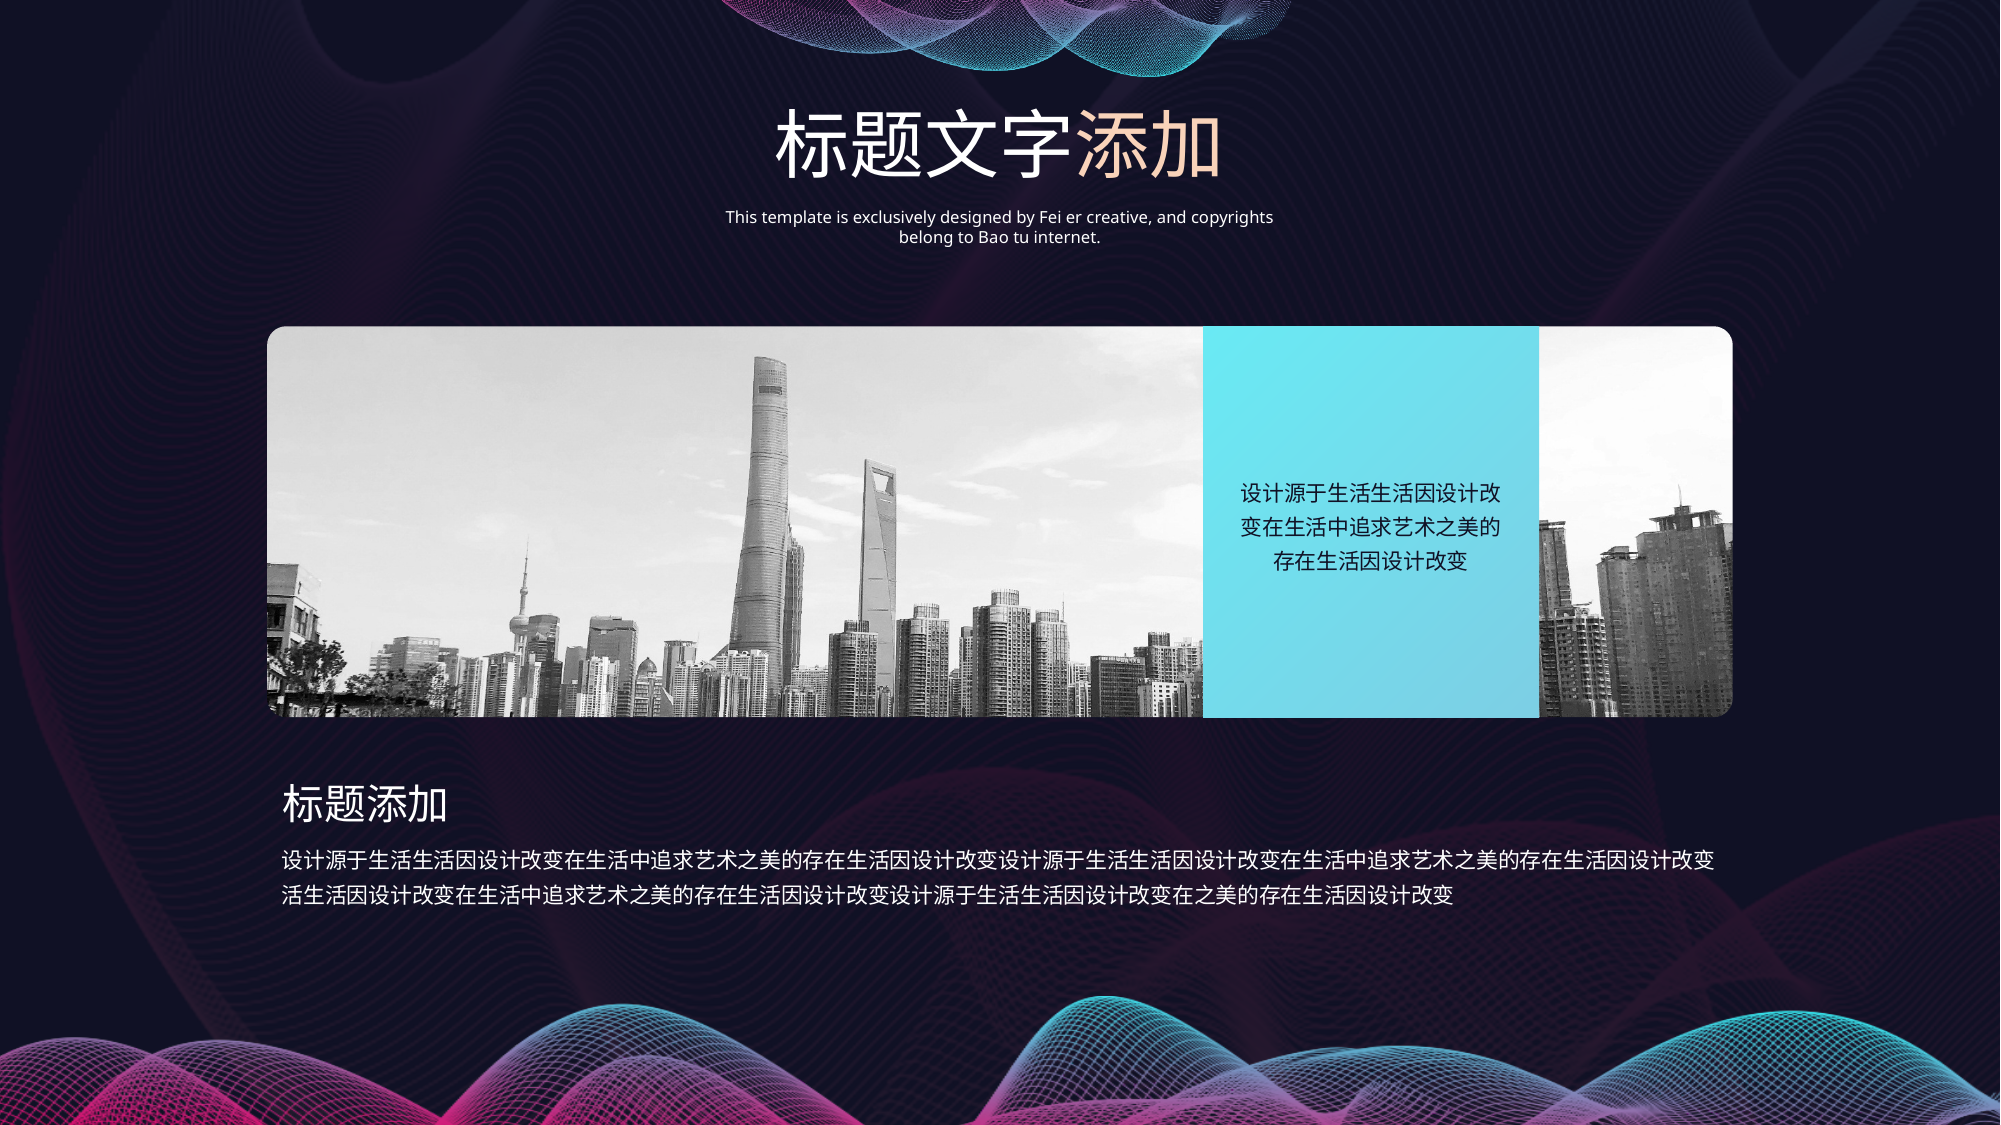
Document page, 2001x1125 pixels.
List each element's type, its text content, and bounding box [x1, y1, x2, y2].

picture [267, 326, 1203, 718]
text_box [1203, 326, 1540, 718]
text_box This template is exclusively designed by Fei er creative, and copyrights belong to Bao tu internet. [704, 199, 1296, 255]
picture [1540, 326, 1733, 718]
picture [0, 996, 2000, 1125]
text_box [267, 770, 1733, 913]
text_box 标题文字添加 [533, 89, 1467, 195]
picture [682, 0, 1318, 77]
